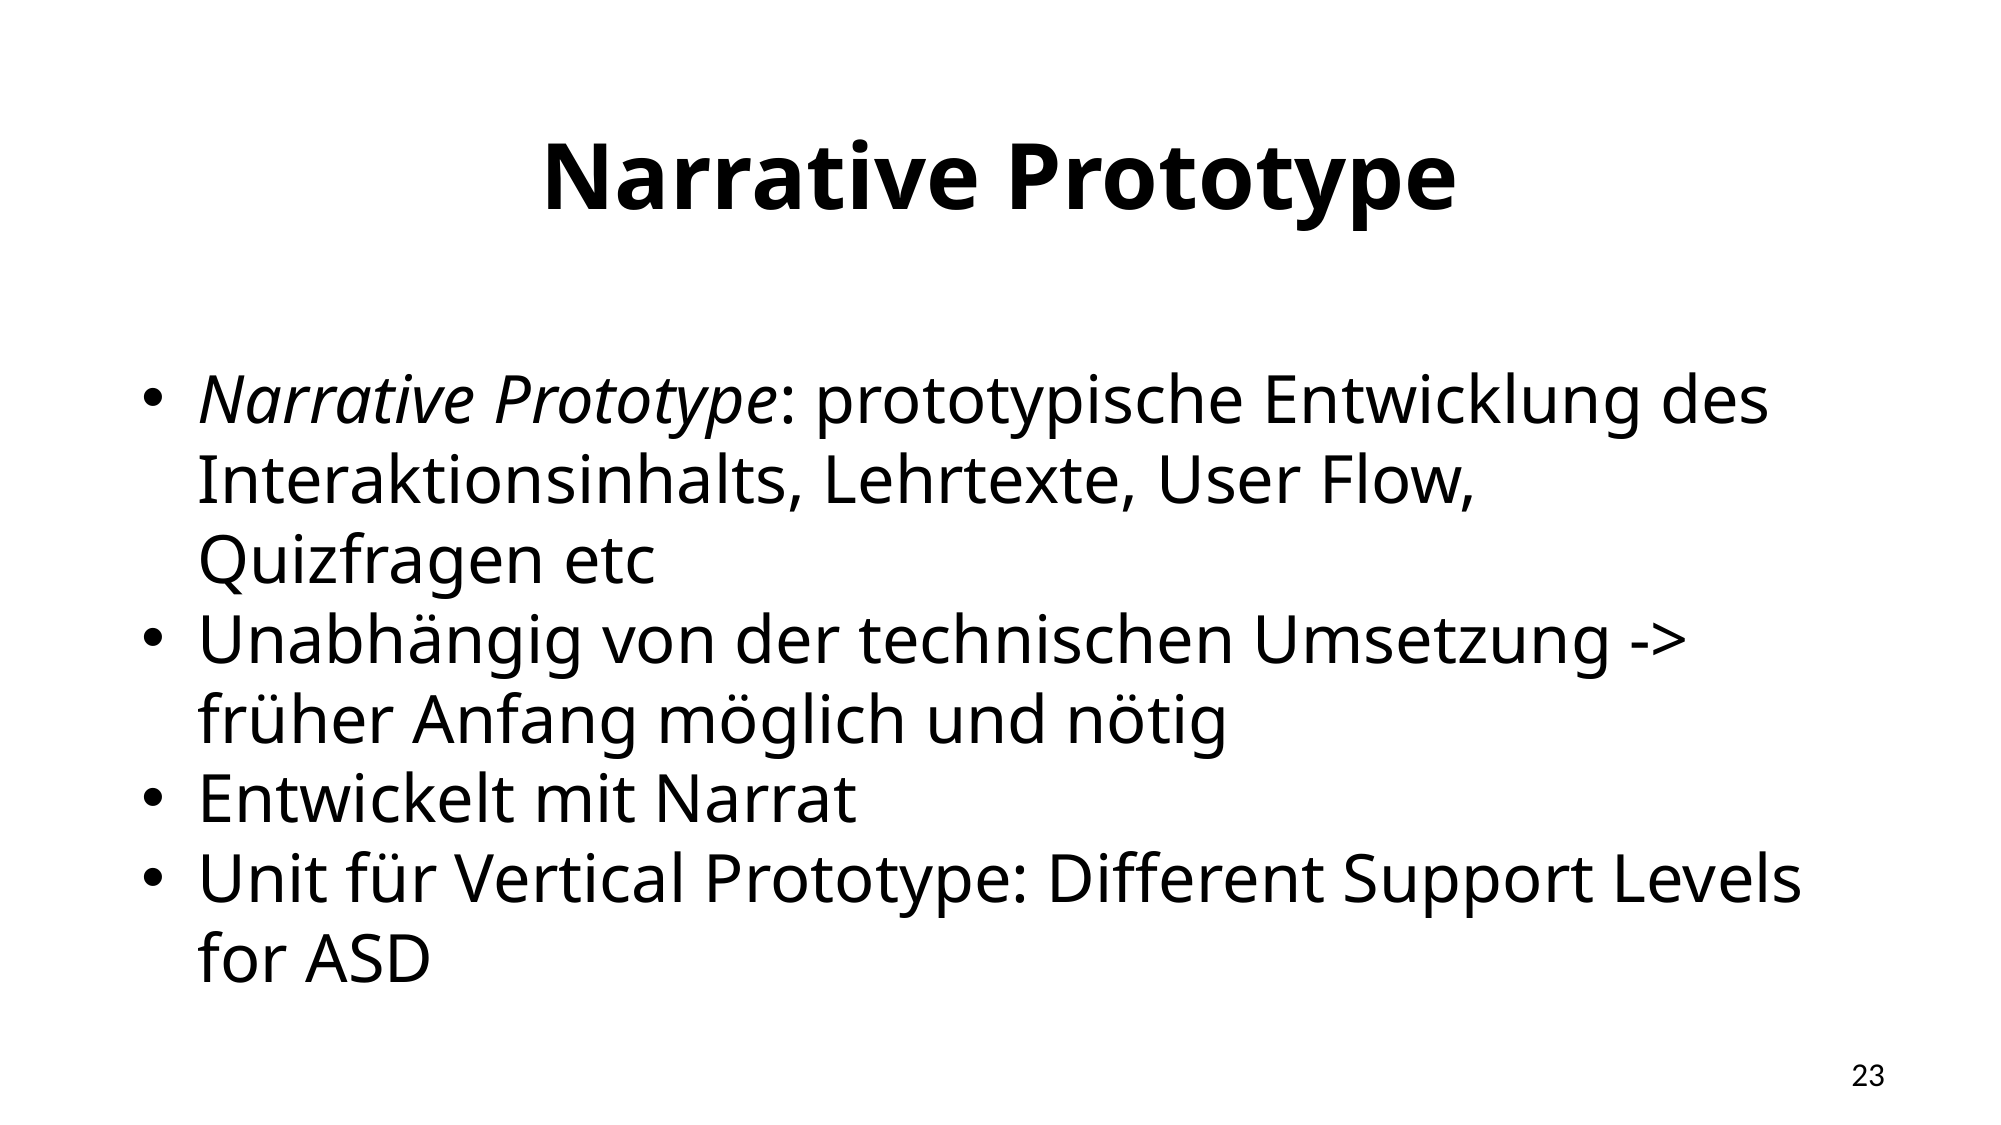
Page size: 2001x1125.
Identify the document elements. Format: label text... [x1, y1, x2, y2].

list Narrative Prototype: prototypische Entwicklung des Interaktionsinhalts, Lehrtexte, User Flow, Quizfragen etc Unabhängig von der technischen Umsetzung -> früher Anfang möglich und nötig Entwickelt mit Narrat Unit für Vertical Prototype: Different Support Levels for ASD [126, 349, 1830, 880]
slide_number 23 [1433, 1042, 1900, 1103]
title Narrative Prototype [99, 44, 1900, 236]
